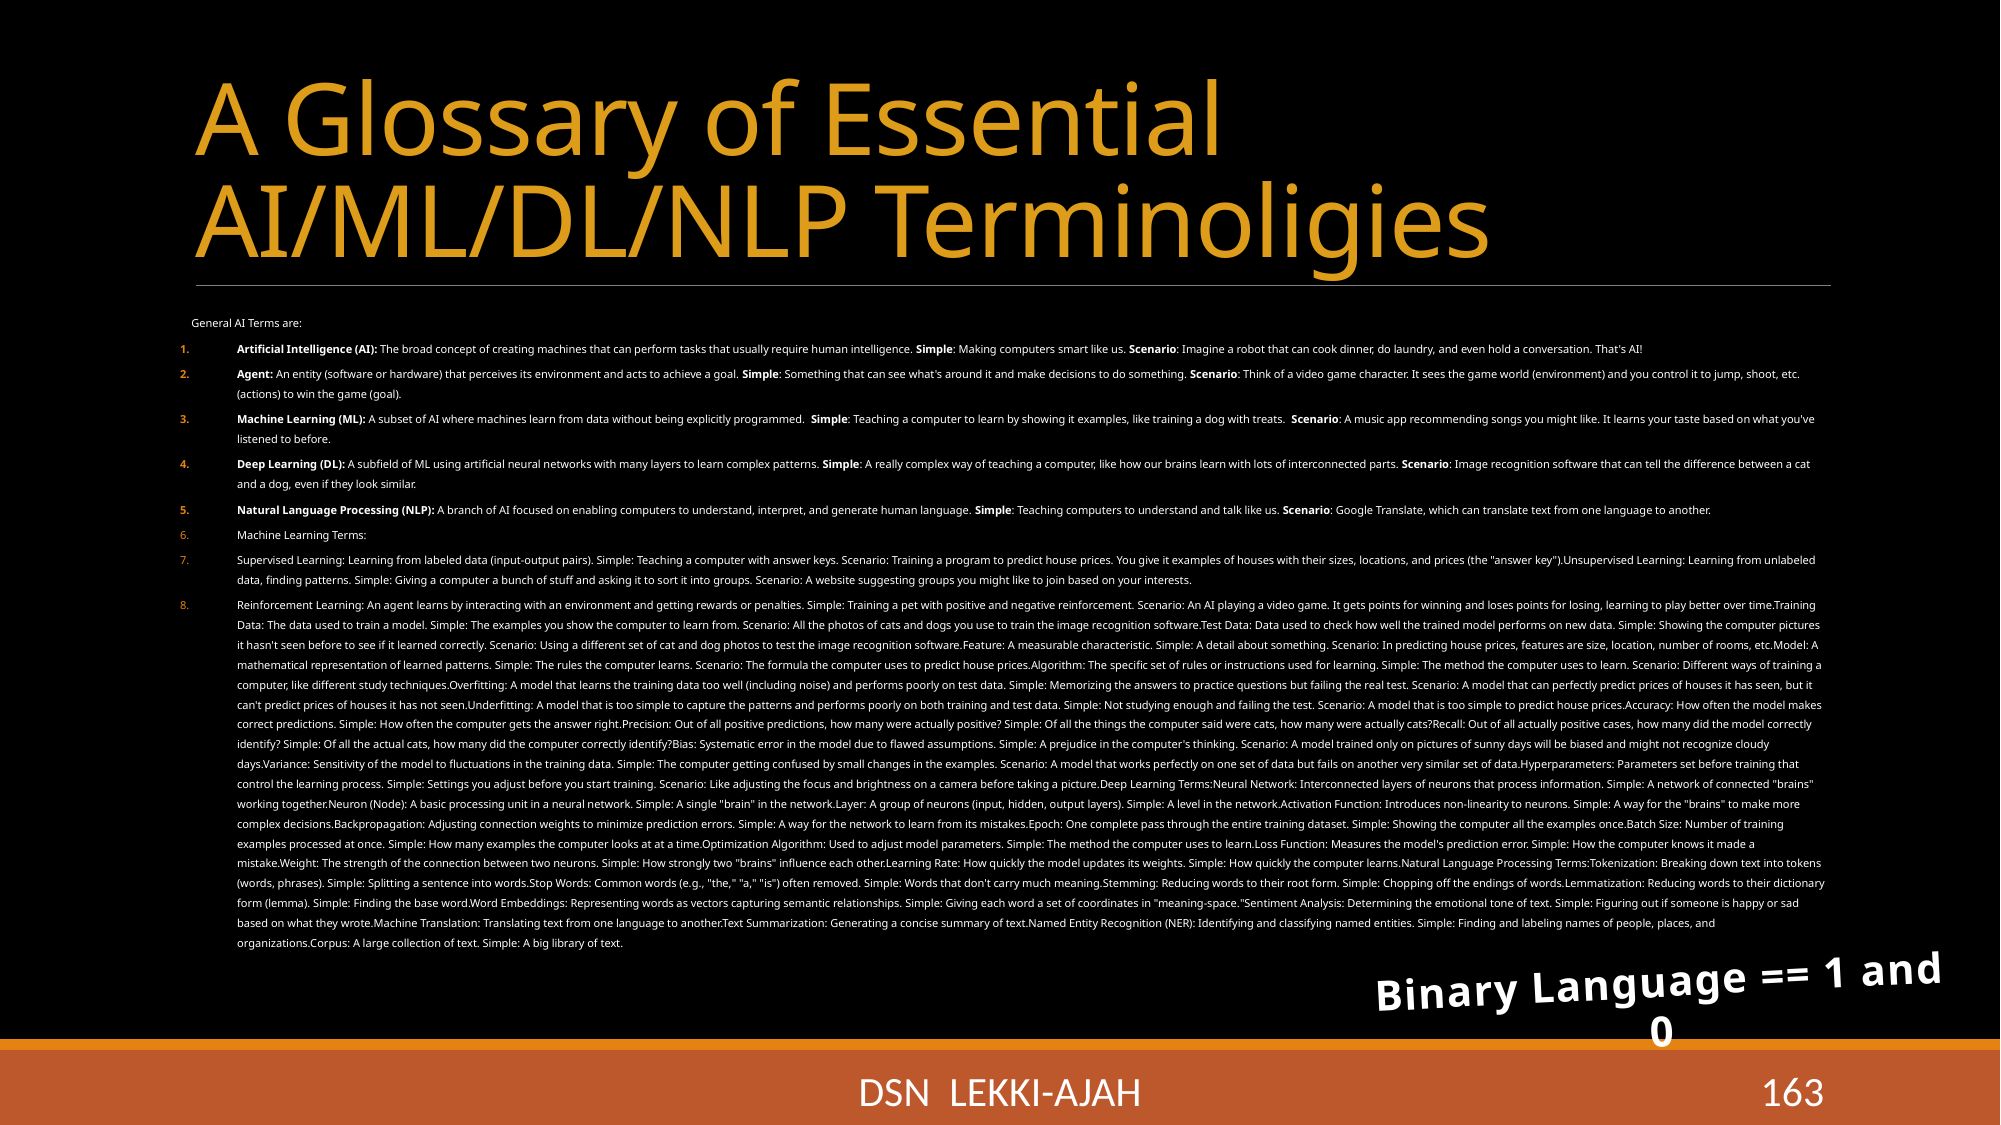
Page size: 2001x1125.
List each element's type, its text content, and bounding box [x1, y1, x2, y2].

slide_number 163 [1624, 1059, 1840, 1120]
text_box Binary Language == 1 and 0 [1344, 931, 1977, 1079]
footer DSN LEKKI-AJAH [604, 1059, 1396, 1120]
title A Glossary of Essential AI/ML/DL/NLP Terminoligies [180, 47, 1830, 285]
list General AI Terms are: Artificial Intelligence (AI): The broad concept of creating machines that can perform tasks that usually require human intelligence. Simple: Making computers smart like us. Scenario: Imagine a robot that can cook dinner, do laundry, and even hold a conversation. That's AI! Agent: An entity (software or hardware) that perceives its environment and acts to achieve a goal. Simple: Something that can see what's around it and make decisions to do something. Scenario: Think of a video game character. It sees the game world (environment) and you control it to jump, shoot, etc. (actions) to win the game (goal). Machine Learning (ML): A subset of AI where machines learn from data without being explicitly programmed. Simple: Teaching a computer to learn by showing it examples, like training a dog with treats. Scenario: A music app recommending songs you might like. It learns your taste based on what you've listened to before. Deep Learning (DL): A subfield of ML using artificial neural networks with many layers to learn complex patterns. Simple: A really complex way of teaching a computer, like how our brains learn with lots of interconnected parts. Scenario: Image recognition software that can tell the difference between a cat and a dog, even if they look similar. Natural Language Processing (NLP): A branch of AI focused on enabling computers to understand, interpret, and generate human language. Simple: Teaching computers to understand and talk like us. Scenario: Google Translate, which can translate text from one language to another. Machine Learning Terms: Supervised Learning: Learning from labeled data (input-output pairs). Simple: Teaching a computer with answer keys. Scenario: Training a program to predict house prices. You give it examples of houses with their sizes, locations, and prices (the "answer key").Unsupervised Learning: Learning from unlabeled data, finding patterns. Simple: Giving a computer a bunch of stuff and asking it to sort it into groups. Scenario: A website suggesting groups you might like to join based on your interests. Reinforcement Learning: An agent learns by interacting with an environment and getting rewards or penalties. Simple: Training a pet with positive and negative reinforcement. Scenario: An AI playing a video game. It gets points for winning and loses points for losing, learning to play better over time.Training Data: The data used to train a model. Simple: The examples you show the computer to learn from. Scenario: All the photos of cats and dogs you use to train the image recognition software.Test Data: Data used to check how well the trained model performs on new data. Simple: Showing the computer pictures it hasn't seen before to see if it learned correctly. Scenario: Using a different set of cat and dog photos to test the image recognition software.Feature: A measurable characteristic. Simple: A detail about something. Scenario: In predicting house prices, features are size, location, number of rooms, etc.Model: A mathematical representation of learned patterns. Simple: The rules the computer learns. Scenario: The formula the computer uses to predict house prices.Algorithm: The specific set of rules or instructions used for learning. Simple: The method the computer uses to learn. Scenario: Different ways of training a computer, like different study techniques.Overfitting: A model that learns the training data too well (including noise) and performs poorly on test data. Simple: Memorizing the answers to practice questions but failing the real test. Scenario: A model that can perfectly predict prices of houses it has seen, but it can't predict prices of houses it has not seen.Underfitting: A model that is too simple to capture the patterns and performs poorly on both training and test data. Simple: Not studying enough and failing the test. Scenario: A model that is too simple to predict house prices.Accuracy: How often the model makes correct predictions. Simple: How often the computer gets the answer right.Precision: Out of all positive predictions, how many were actually positive? Simple: Of all the things the computer said were cats, how many were actually cats?Recall: Out of all actually positive cases, how many did the model correctly identify? Simple: Of all the actual cats, how many did the computer correctly identify?Bias: Systematic error in the model due to flawed assumptions. Simple: A prejudice in the computer's thinking. Scenario: A model trained only on pictures of sunny days will be biased and might not recognize cloudy days.Variance: Sensitivity of the model to fluctuations in the training data. Simple: The computer getting confused by small changes in the examples. Scenario: A model that works perfectly on one set of data but fails on another very similar set of data.Hyperparameters: Parameters set before training that control the learning process. Simple: Settings you adjust before you start training. Scenario: Like adjusting the focus and brightness on a camera before taking a picture.Deep Learning Terms:Neural Network: Interconnected layers of neurons that process information. Simple: A network of connected "brains" working together.Neuron (Node): A basic processing unit in a neural network. Simple: A single "brain" in the network.Layer: A group of neurons (input, hidden, output layers). Simple: A level in the network.Activation Function: Introduces non-linearity to neurons. Simple: A way for the "brains" to make more complex decisions.Backpropagation: Adjusting connection weights to minimize prediction errors. Simple: A way for the network to learn from its mistakes.Epoch: One complete pass through the entire training dataset. Simple: Showing the computer all the examples once.Batch Size: Number of training examples processed at once. Simple: How many examples the computer looks at at a time.Optimization Algorithm: Used to adjust model parameters. Simple: The method the computer uses to learn.Loss Function: Measures the model's prediction error. Simple: How the computer knows it made a mistake.Weight: The strength of the connection between two neurons. Simple: How strongly two "brains" influence each other.Learning Rate: How quickly the model updates its weights. Simple: How quickly the computer learns.Natural Language Processing Terms:Tokenization: Breaking down text into tokens (words, phrases). Simple: Splitting a sentence into words.Stop Words: Common words (e.g., "the," "a," "is") often removed. Simple: Words that don't carry much meaning.Stemming: Reducing words to their root form. Simple: Chopping off the endings of words.Lemmatization: Reducing words to their dictionary form (lemma). Simple: Finding the base word.Word Embeddings: Representing words as vectors capturing semantic relationships. Simple: Giving each word a set of coordinates in "meaning-space."Sentiment Analysis: Determining the emotional tone of text. Simple: Figuring out if someone is happy or sad based on what they wrote.Machine Translation: Translating text from one language to another.Text Summarization: Generating a concise summary of text.Named Entity Recognition (NER): Identifying and classifying named entities. Simple: Finding and labeling names of people, places, and organizations.Corpus: A large collection of text. Simple: A big library of text. [180, 302, 1830, 963]
